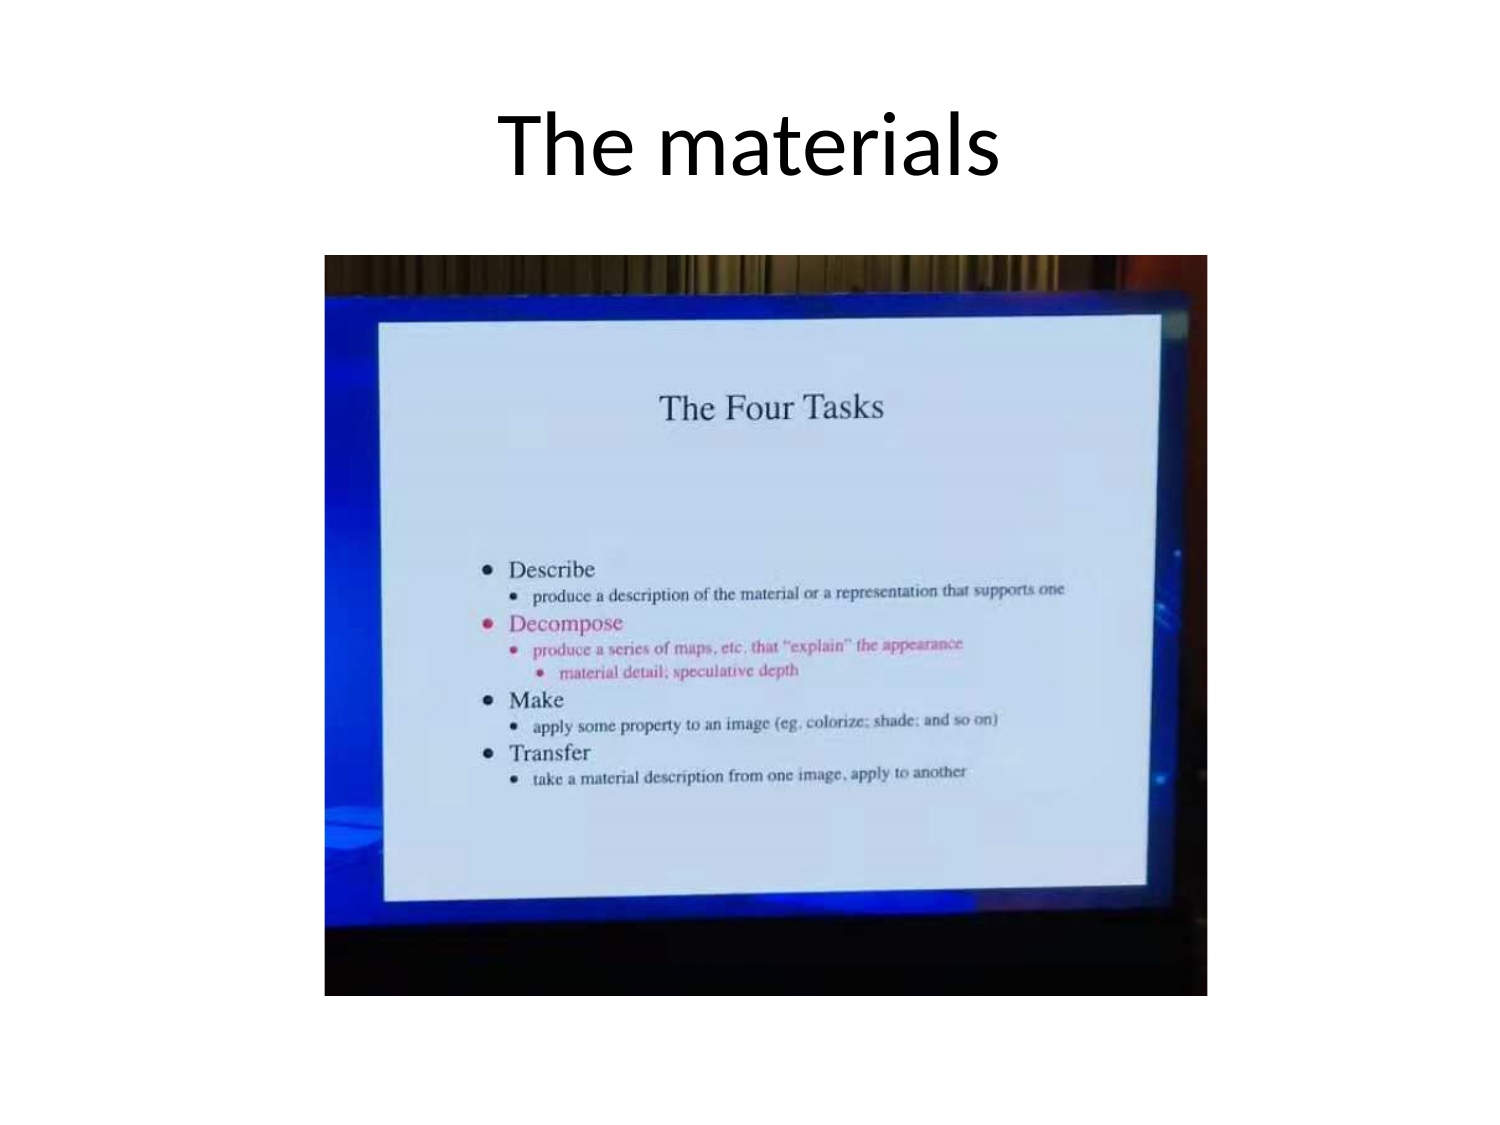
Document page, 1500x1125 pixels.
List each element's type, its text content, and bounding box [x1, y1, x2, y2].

title The materials [75, 45, 1425, 233]
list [324, 255, 1208, 996]
